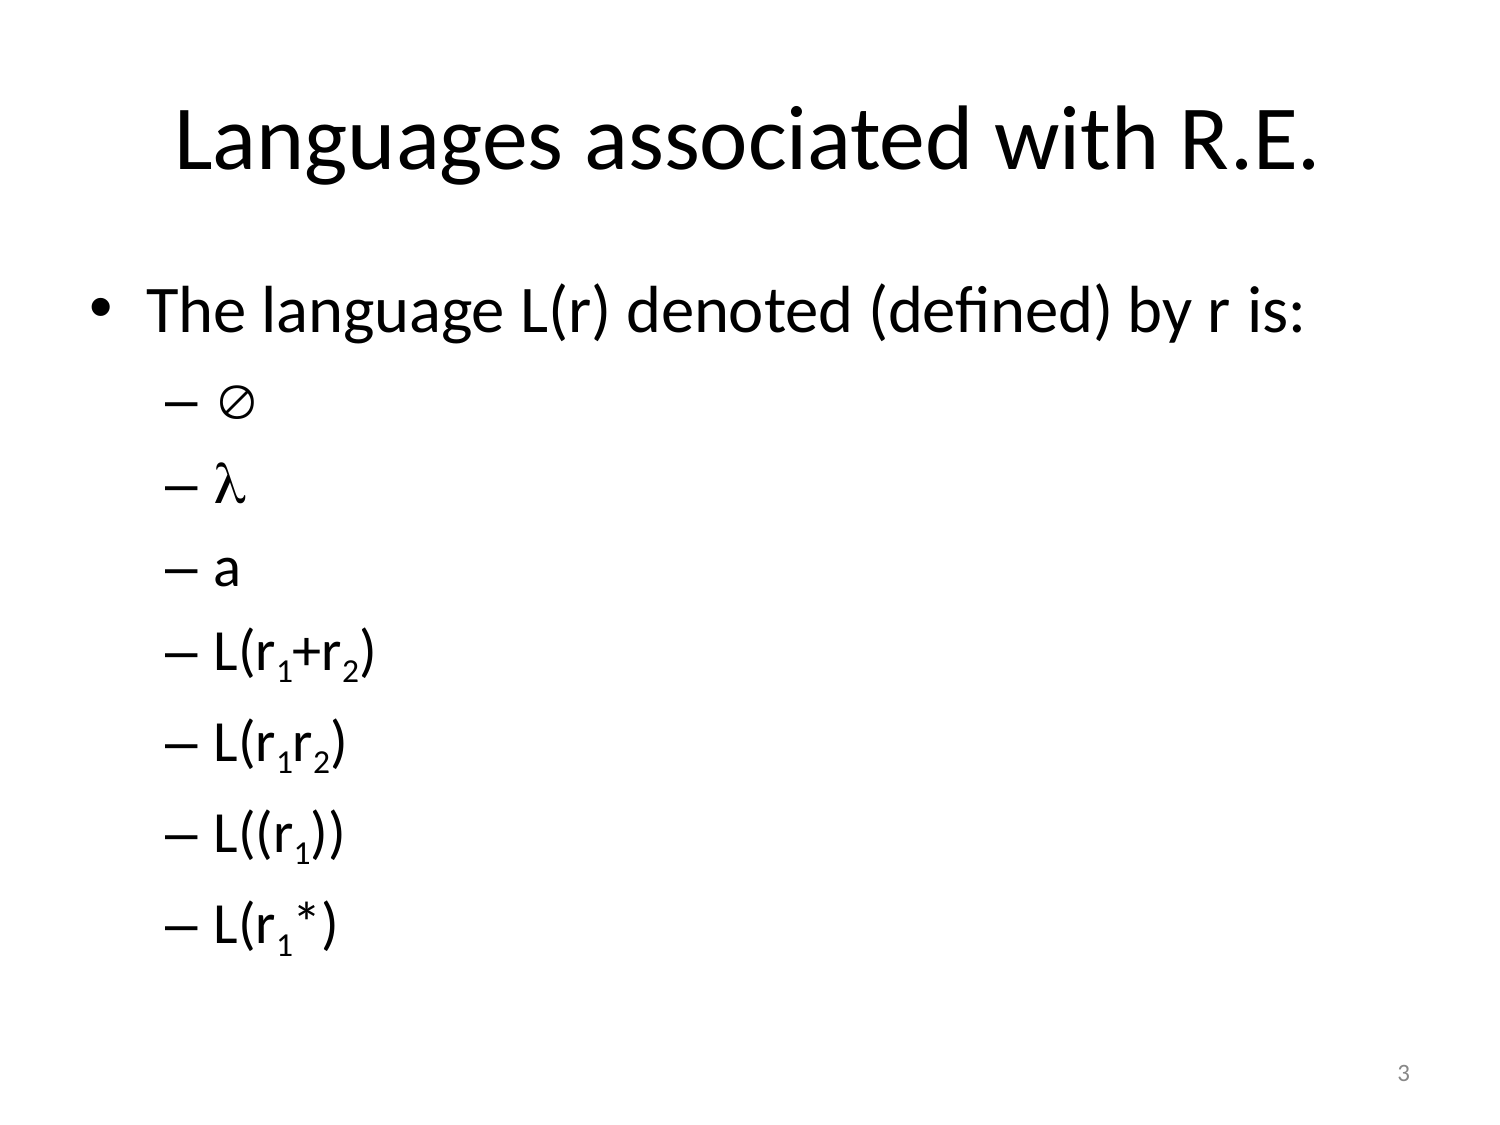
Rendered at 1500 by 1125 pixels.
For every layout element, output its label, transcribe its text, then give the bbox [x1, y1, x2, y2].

text_box The language L(r) denoted (defined) by r is: –  –  – a – L(r1+r2) – L(r1r2) – L((r1)) – L(r1*) [83, 246, 1320, 963]
text_box 3 [1390, 1060, 1417, 1087]
title Languages associated with R.E. [172, 75, 1327, 266]
